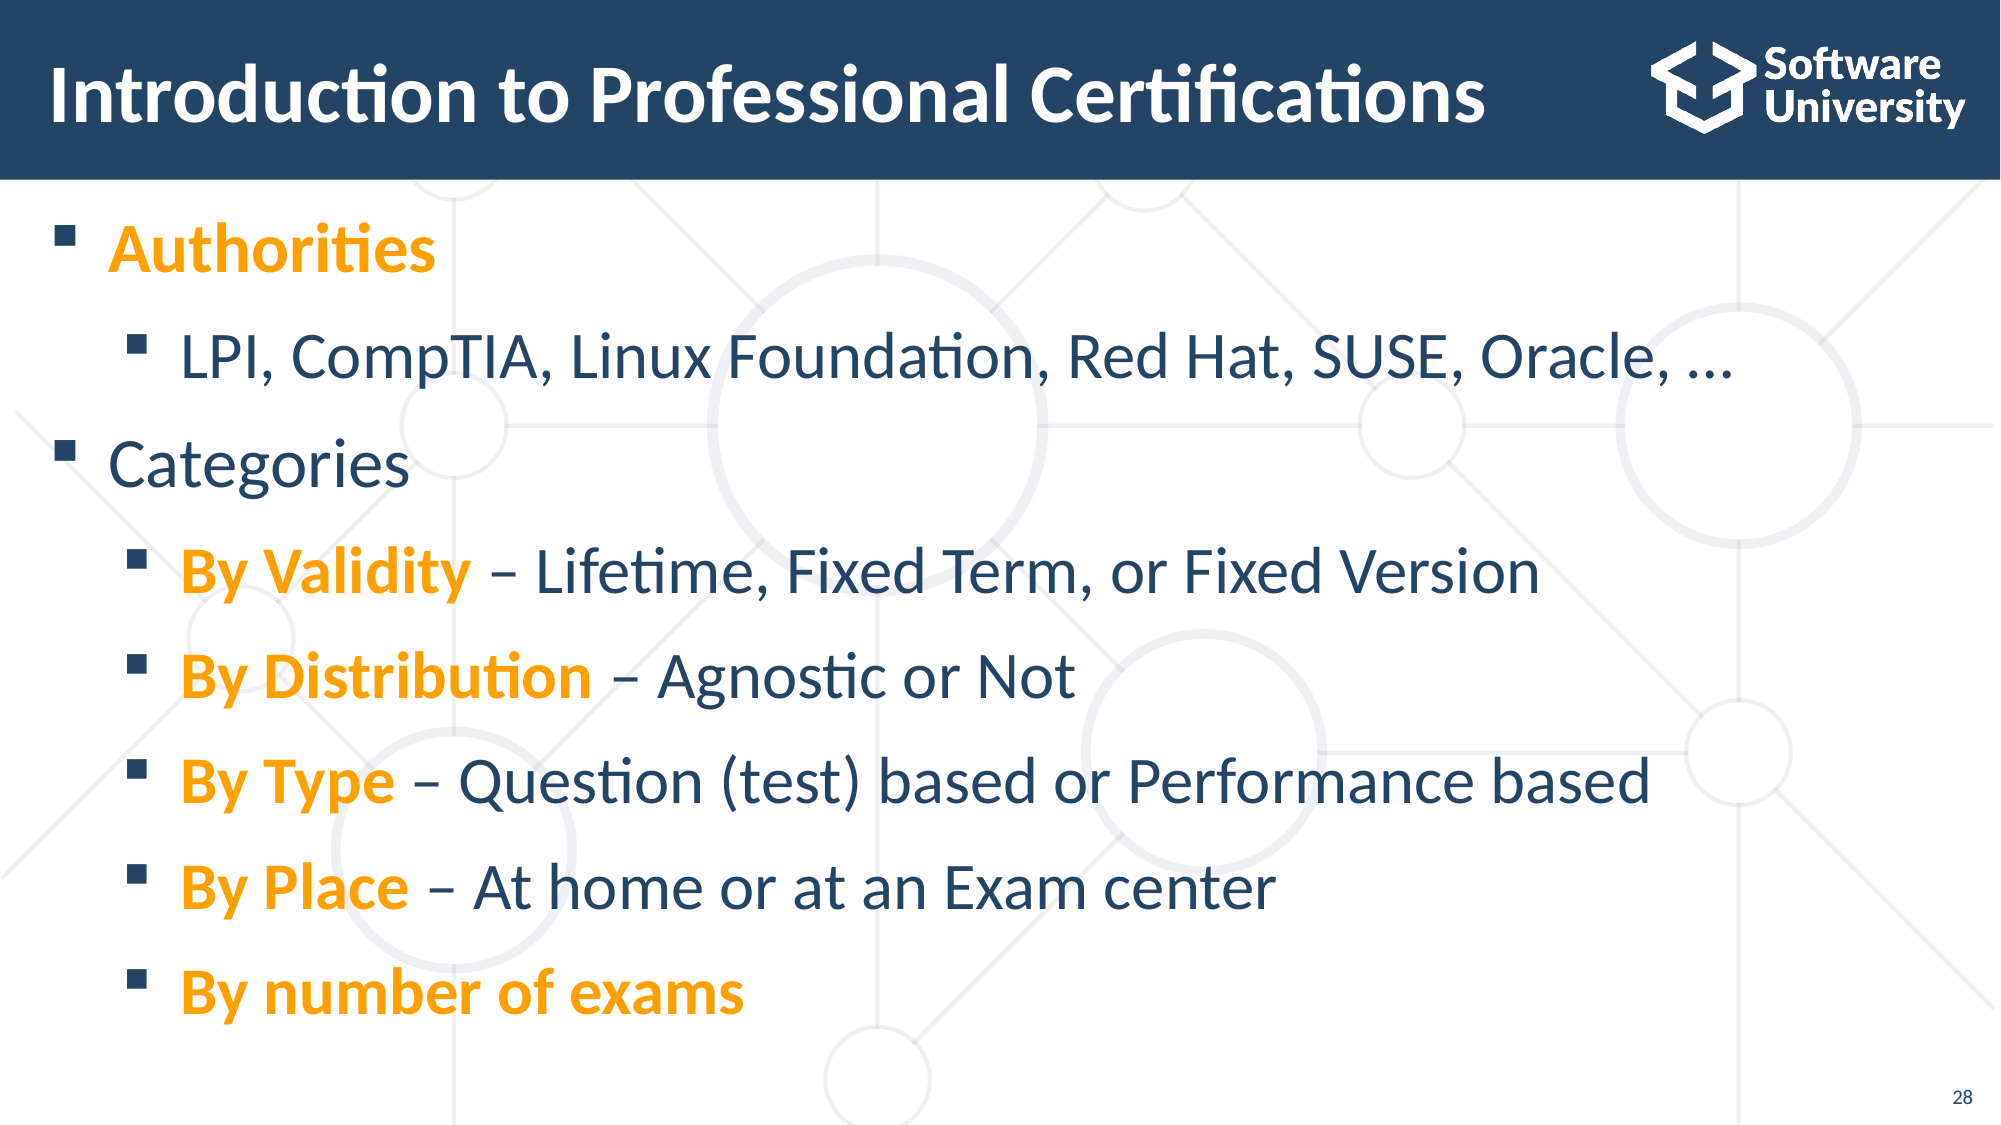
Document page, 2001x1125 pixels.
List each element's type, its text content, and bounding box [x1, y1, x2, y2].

picture [1651, 41, 1966, 134]
title Introduction to Professional Certifications [31, 16, 1625, 162]
list Authorities LPI, CompTIA, Linux Foundation, Red Hat, SUSE, Oracle, … Categories By Validity – Lifetime, Fixed Term, or Fixed Version By Distribution – Agnostic or Not By Type – Question (test) based or Performance based By Place – At home or at an Exam center By number of exams [31, 196, 1970, 1104]
slide_number 28 [1927, 1067, 1989, 1117]
